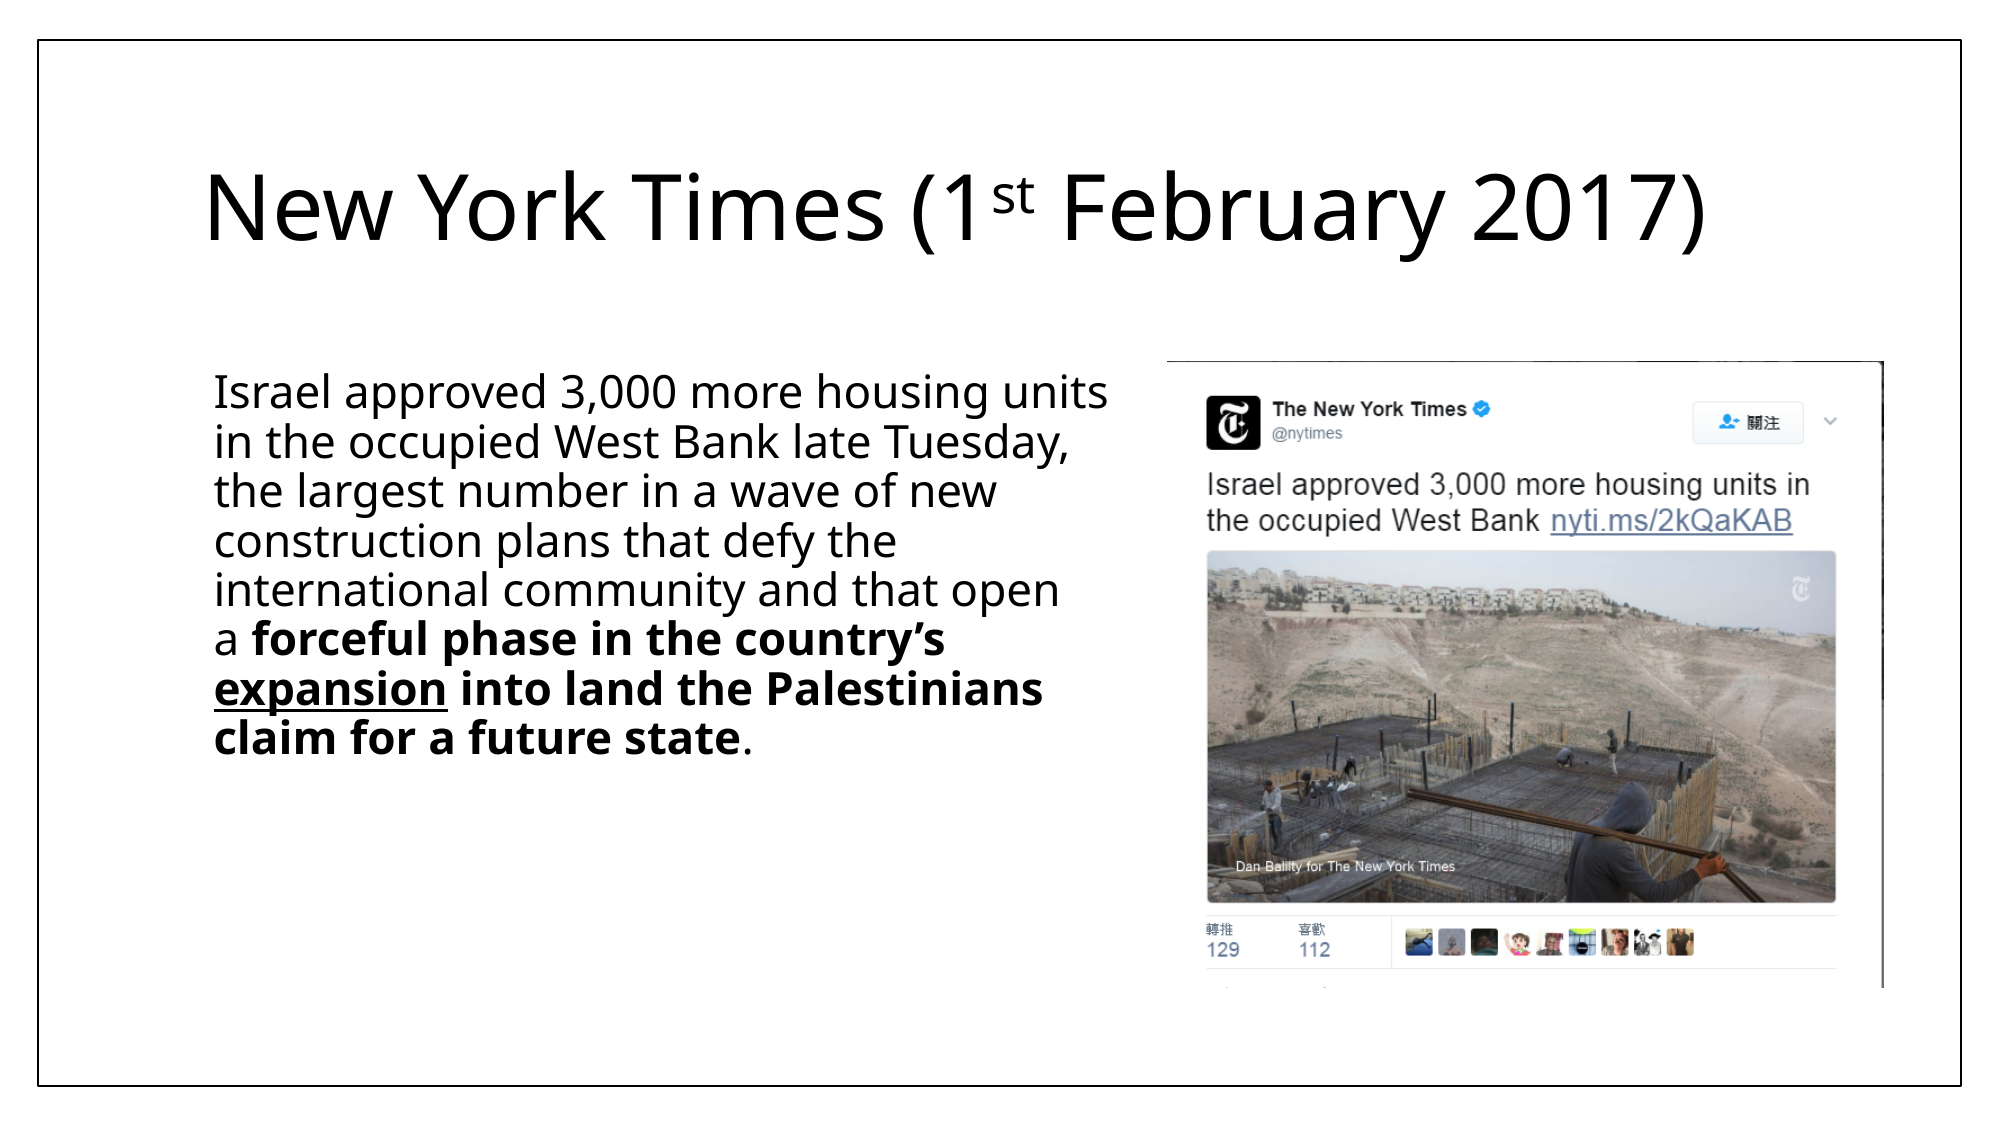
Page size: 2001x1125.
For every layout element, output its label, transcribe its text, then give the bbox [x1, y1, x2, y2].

list Israel approved 3,000 more housing units in the occupied West Bank late Tuesday, the largest number in a wave of new construction plans that defy the international community and that open a forceful phase in the country’s expansion into land the Palestinians claim for a future state. [191, 361, 1164, 946]
picture [1166, 361, 1885, 989]
title New York Times (1st February 2017) [187, 99, 1808, 323]
